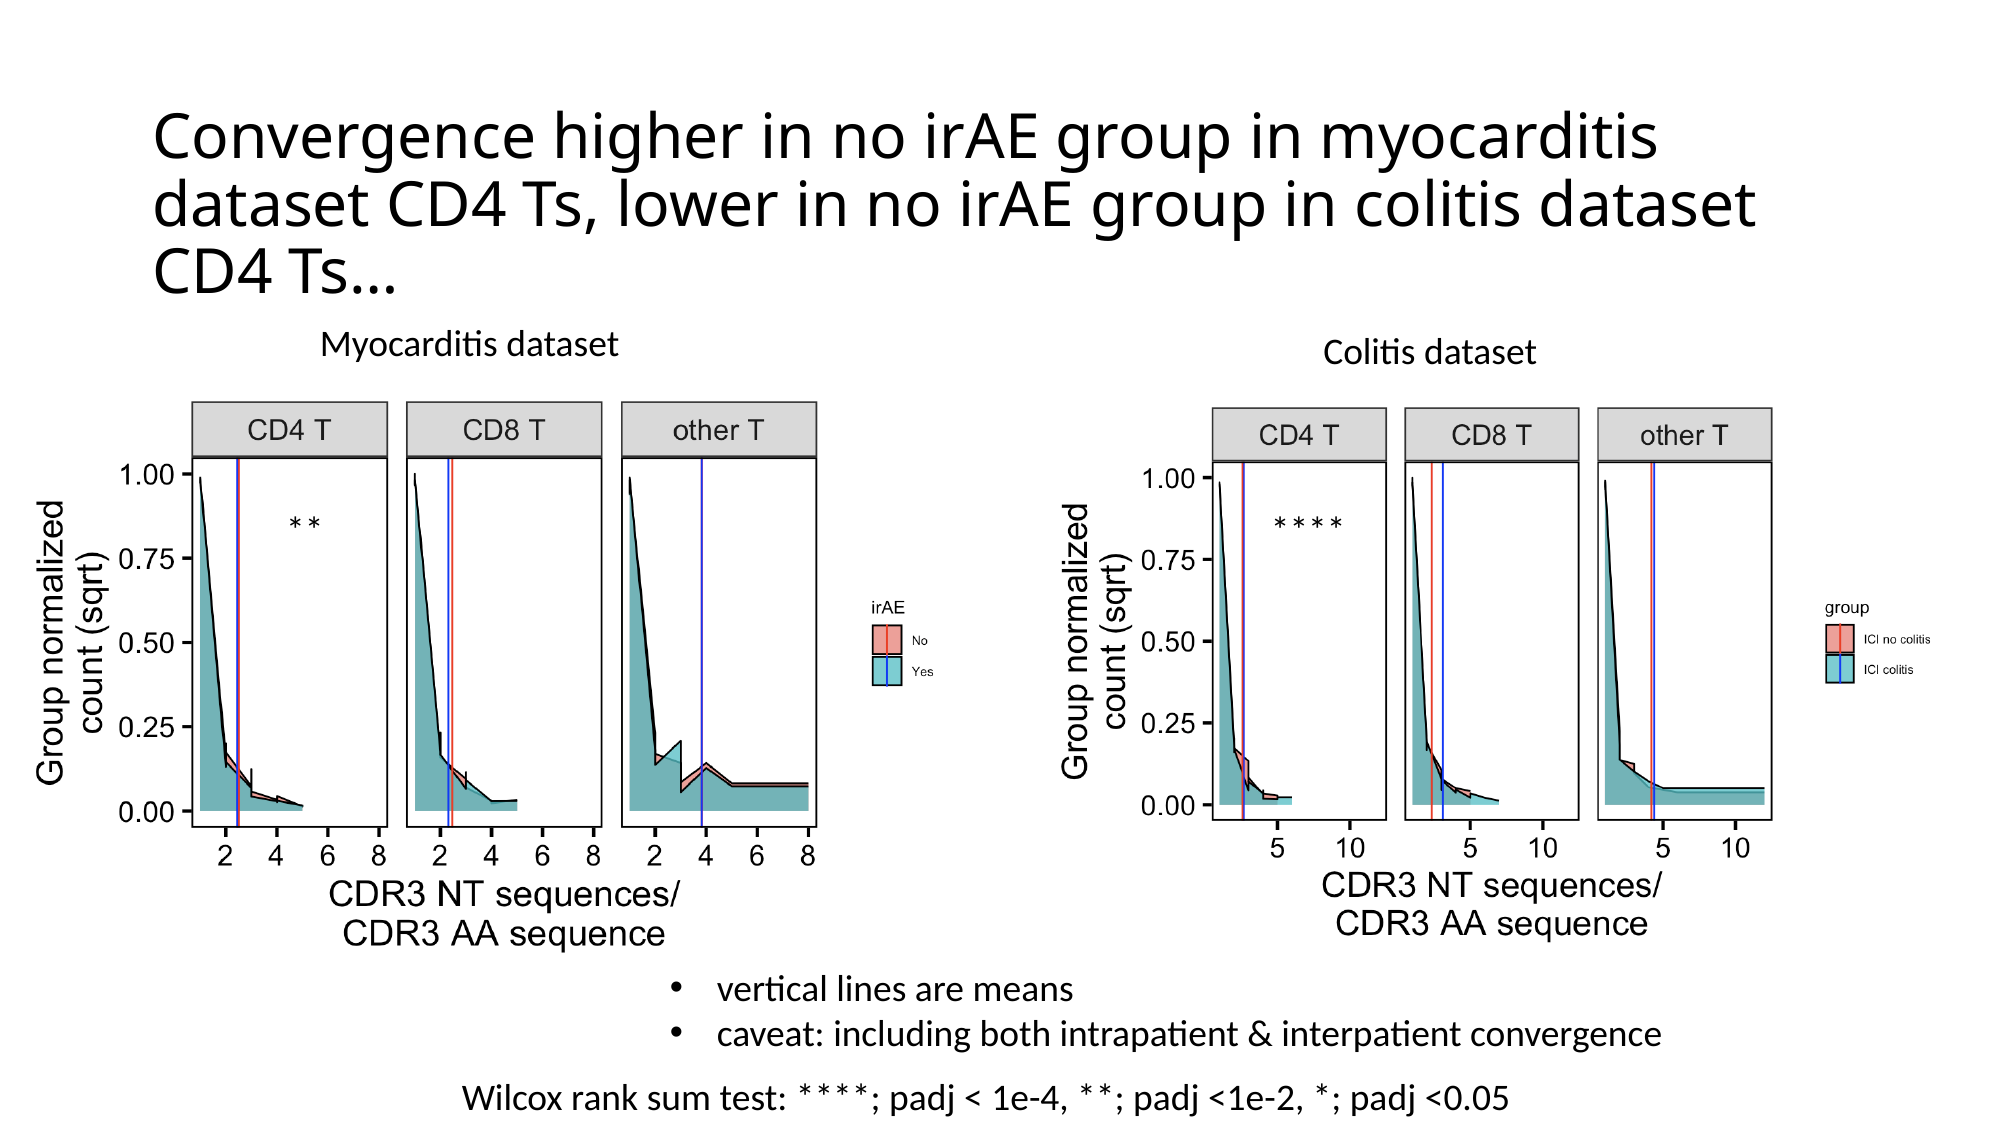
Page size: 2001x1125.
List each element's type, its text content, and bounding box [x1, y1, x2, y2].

text_box Wilcox rank sum test: ****; padj < 1e-4, **; padj <1e-2, *; padj <0.05 [447, 1065, 1659, 1125]
picture [22, 394, 947, 971]
text_box vertical lines are means caveat: including both intrapatient & interpatient convergence [655, 956, 1679, 1062]
text_box Colitis dataset [1308, 319, 1686, 380]
text_box Myocarditis dataset [304, 311, 682, 371]
title Convergence higher in no irAE group in myocarditis dataset CD4 Ts, lower in no irAE group in colitis dataset CD4 Ts… [137, 97, 1863, 315]
picture [1041, 393, 1978, 971]
